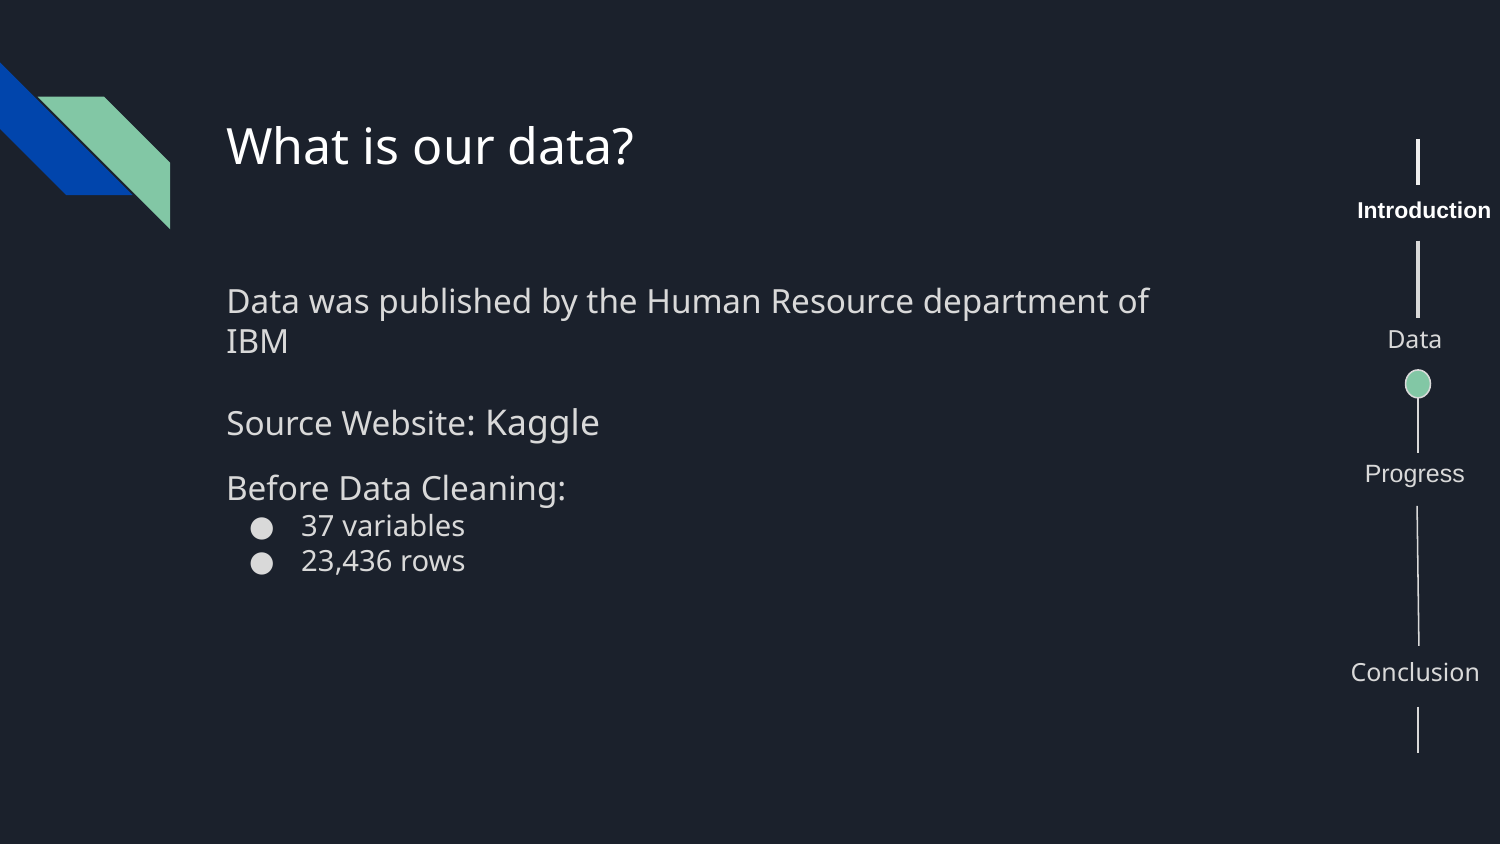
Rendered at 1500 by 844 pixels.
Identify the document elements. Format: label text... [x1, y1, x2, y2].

text_box Data [1372, 309, 1479, 374]
title What is our data? [211, 99, 1367, 250]
text_box [1405, 369, 1431, 397]
text_box Conclusion [1335, 641, 1500, 723]
text_box Data was published by the Human Resource department of IBM Source Website: Kaggle [211, 264, 1189, 356]
text_box Introduction [1294, 176, 1500, 245]
text_box Progress [1320, 438, 1500, 540]
text_box Before Data Cleaning: 37 variables 23,436 rows [211, 452, 986, 543]
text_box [1416, 505, 1420, 646]
